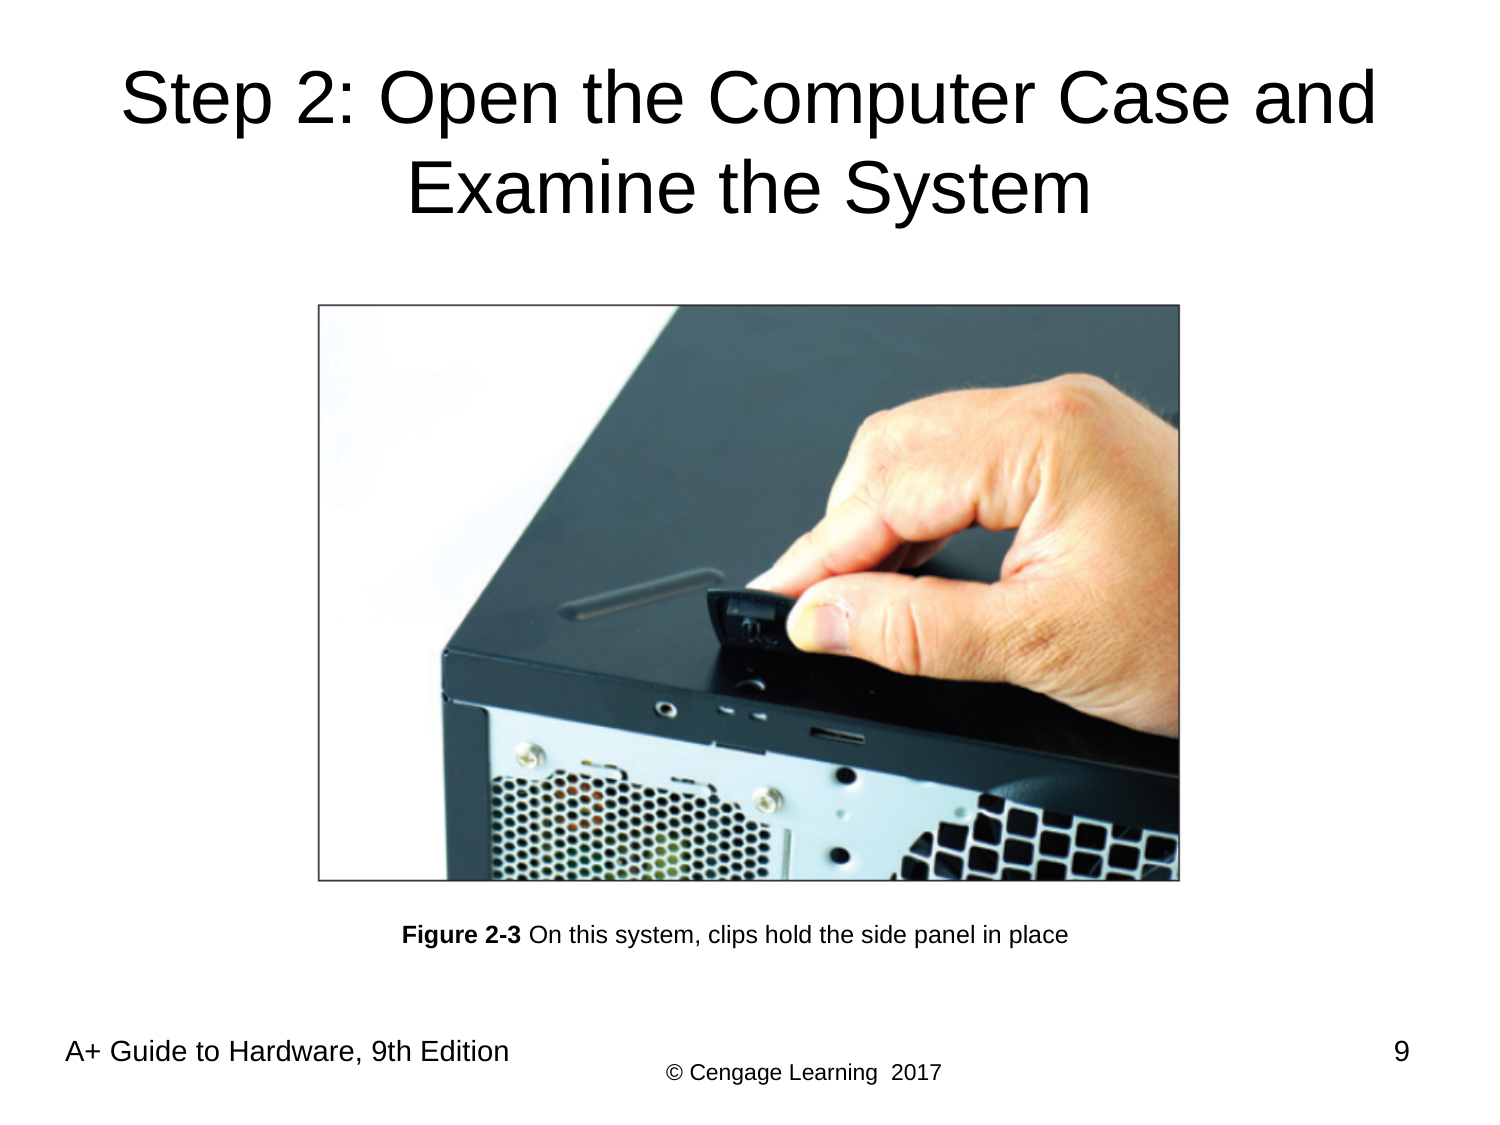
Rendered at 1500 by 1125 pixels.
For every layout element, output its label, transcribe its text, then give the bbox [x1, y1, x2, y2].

text_box Figure 2-3 On this system, clips hold the side panel in place [387, 911, 1085, 956]
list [312, 299, 1188, 888]
footer A+ Guide to Hardware, 9th Edition [49, 1024, 551, 1104]
slide_number 9 [1074, 1024, 1426, 1103]
title Step 2: Open the Computer Case and Examine the System [75, 45, 1425, 233]
